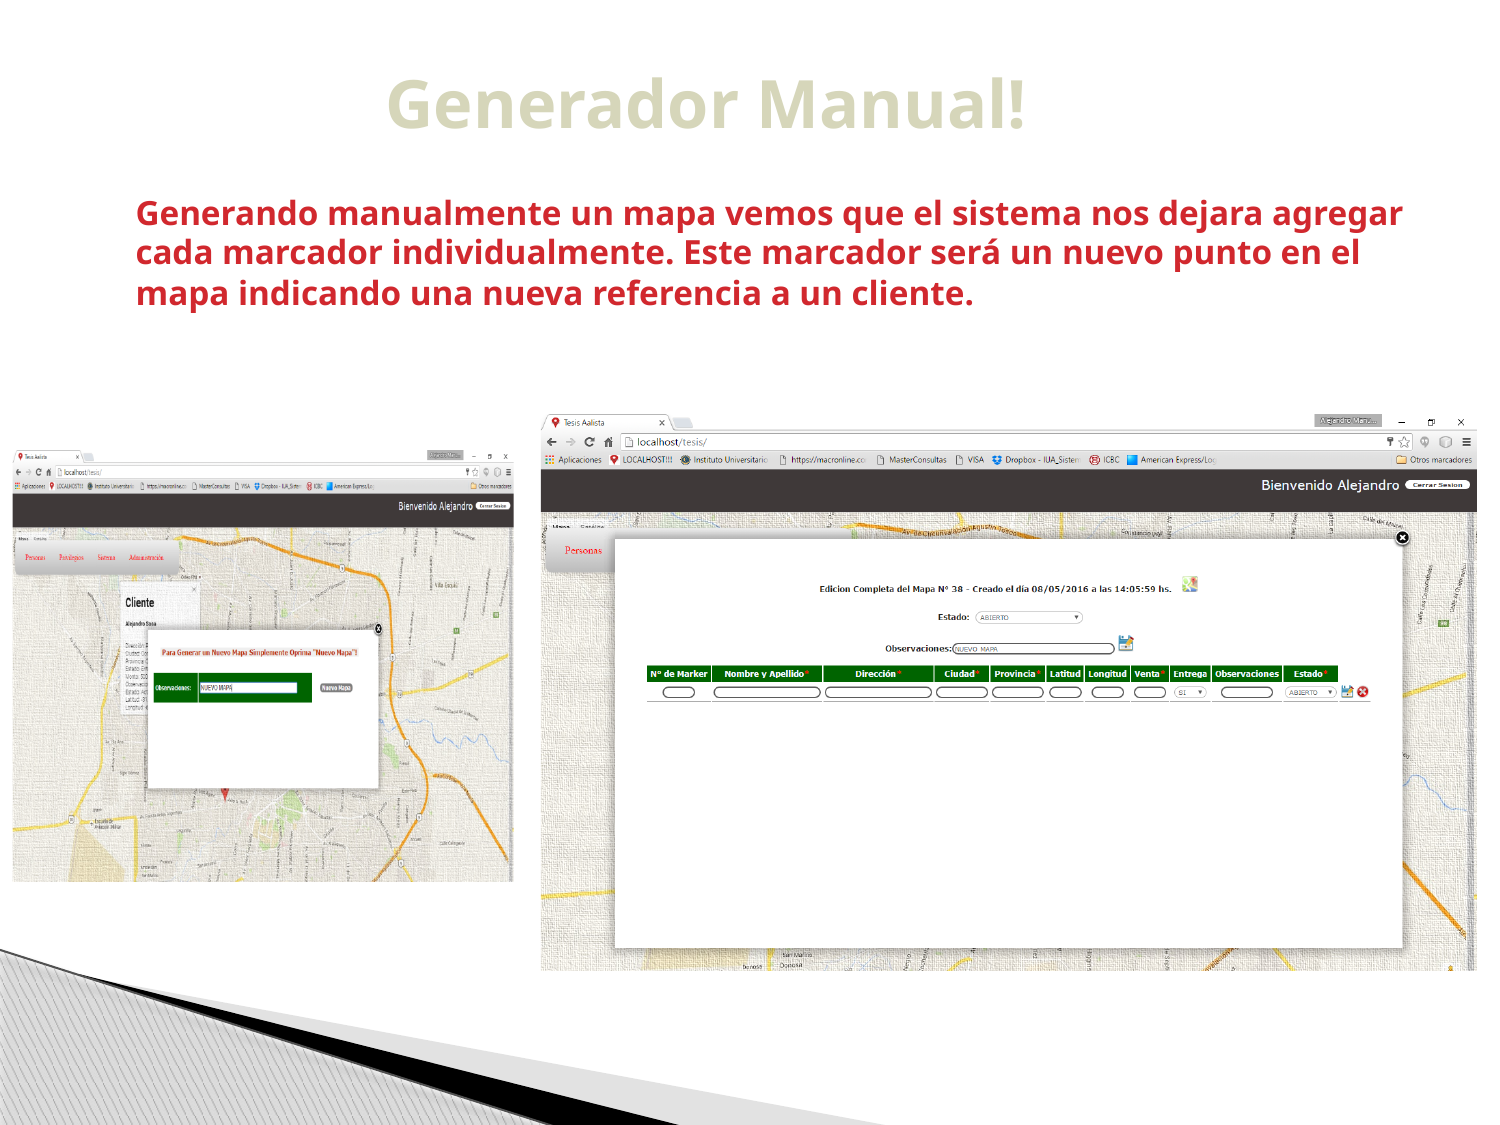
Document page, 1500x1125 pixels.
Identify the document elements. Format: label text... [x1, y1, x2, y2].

text_box Generando manualmente un mapa vemos que el sistema nos dejara agregar cada marcador individualmente. Este marcador será un nuevo punto en el mapa indicando una nueva referencia a un cliente. [120, 184, 1433, 397]
picture [540, 385, 1478, 971]
text_box Generador Manual! [370, 54, 1043, 150]
picture [12, 420, 514, 882]
